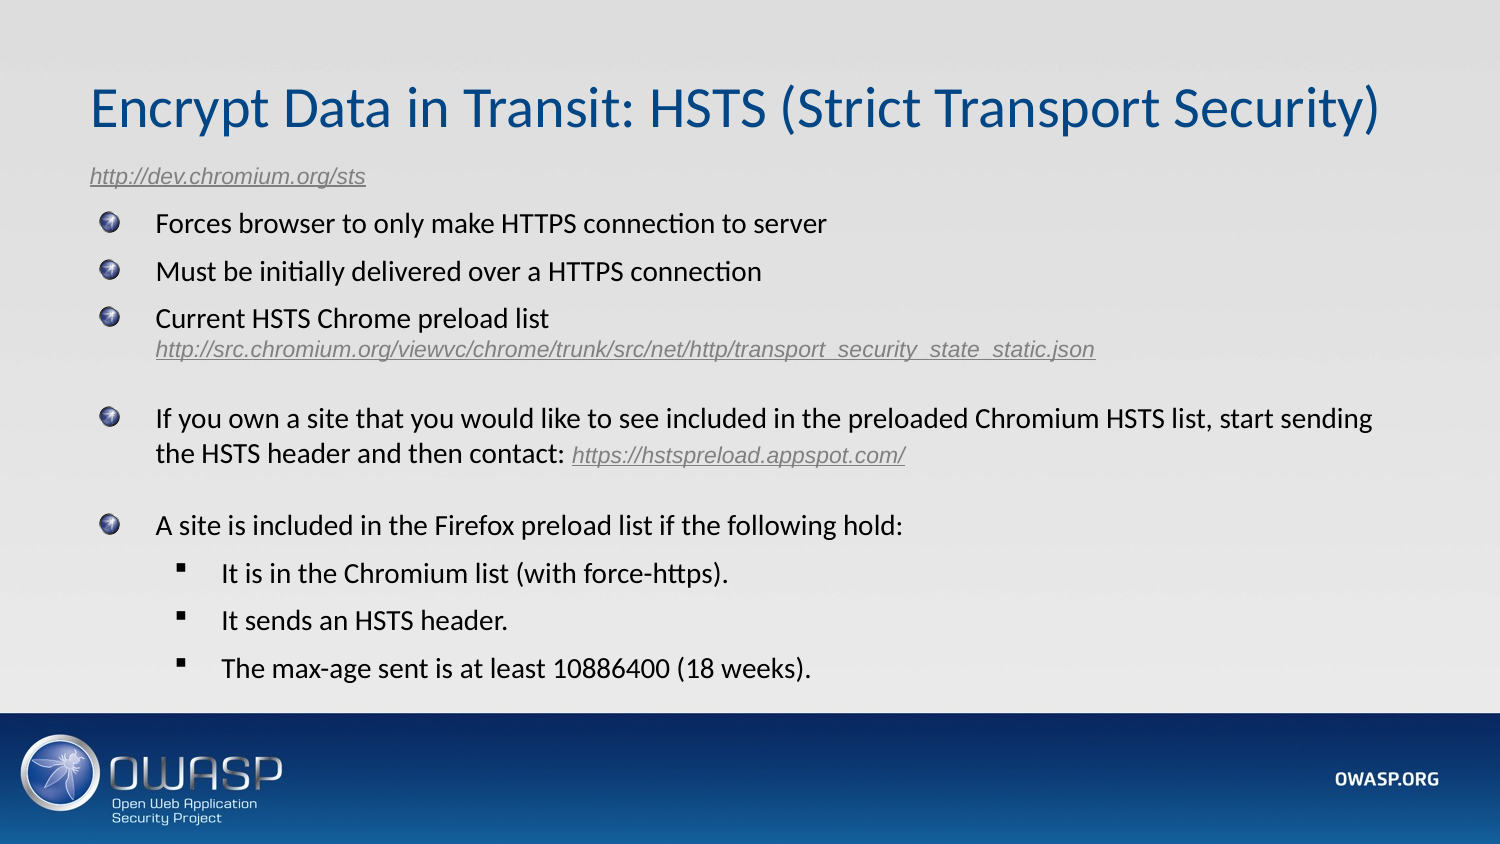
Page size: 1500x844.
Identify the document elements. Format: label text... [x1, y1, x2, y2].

title Encrypt Data in Transit: HSTS (Strict Transport Security) [75, 33, 1456, 175]
picture [0, 0, 1500, 844]
list Forces browser to only make HTTPS connection to server Must be initially delivered over a HTTPS connection Current HSTS Chrome preload list http://src.chromium.org/viewvc/chrome/trunk/src/net/http/transport_security_state_static.json If you own a site that you would like to see included in the preloaded Chromium HSTS list, start sending the HSTS header and then contact: https://hstspreload.appspot.com/ A site is included in the Firefox preload list if the following hold: It is in the Chromium list (with force-https). It sends an HSTS header. The max-age sent is at least 10886400 (18 weeks). [75, 196, 1425, 705]
text_box http://dev.chromium.org/sts [74, 153, 889, 197]
